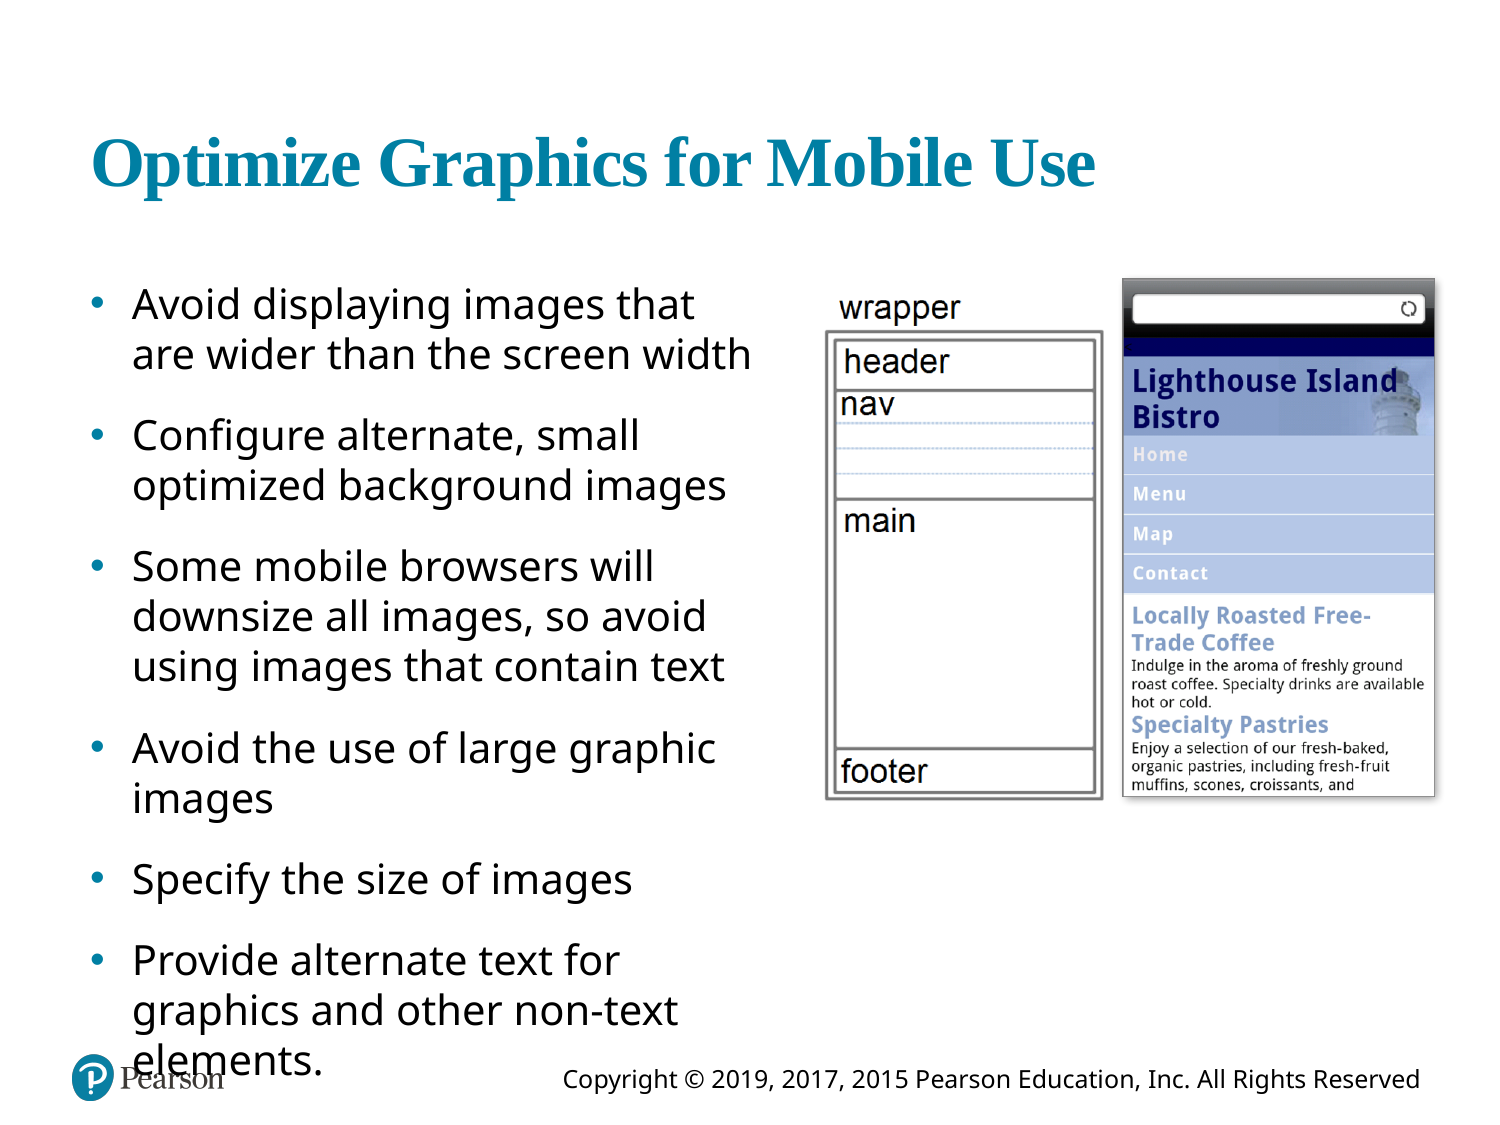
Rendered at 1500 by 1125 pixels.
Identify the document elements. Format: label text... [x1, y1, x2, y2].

picture [1122, 277, 1435, 797]
picture [810, 294, 1116, 812]
title Optimize Graphics for Mobile Use [75, 0, 1425, 216]
picture [72, 1087, 83, 1101]
list Avoid displaying images that are wider than the screen width Configure alternate, small optimized background images Some mobile browsers will downsize all images, so avoid using images that contain text Avoid the use of large graphic images Specify the size of images Provide alternate text for graphics and other non-text elements. [75, 262, 780, 1100]
